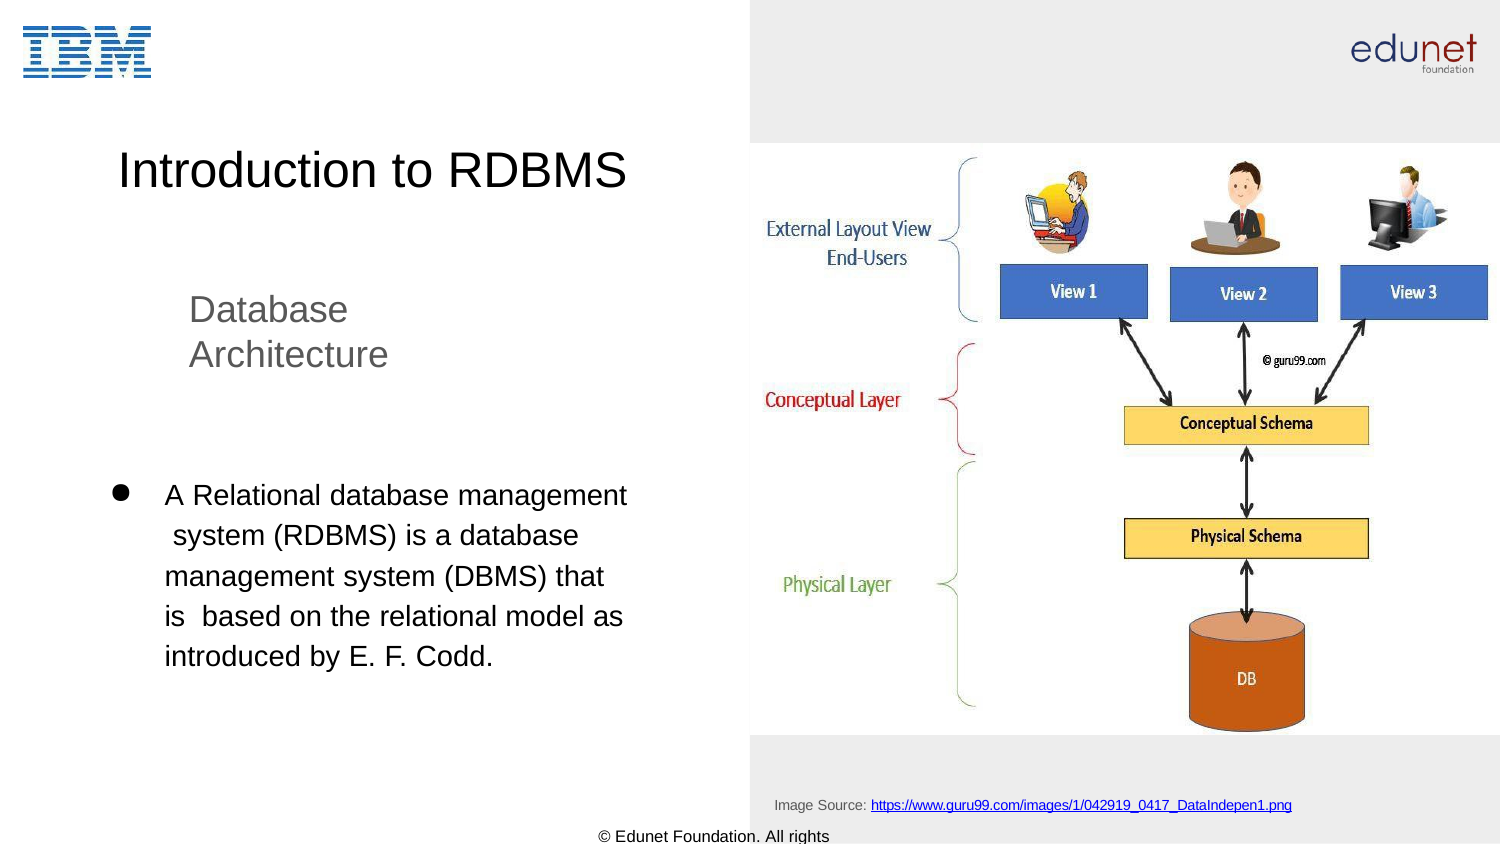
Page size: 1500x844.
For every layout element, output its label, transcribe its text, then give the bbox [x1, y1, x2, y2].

text_box A Relational database management system (RDBMS) is a database management system (DBMS) that is based on the relational model as introduced by E. F. Codd. [107, 469, 634, 673]
picture [23, 26, 151, 78]
text_box Database Architecture [186, 282, 559, 375]
picture [749, 143, 1500, 735]
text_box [749, 743, 1500, 844]
title Introduction to RDBMS [115, 135, 630, 279]
footer © Edunet Foundation. All rights reserved. [596, 825, 744, 844]
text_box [749, 0, 1500, 142]
